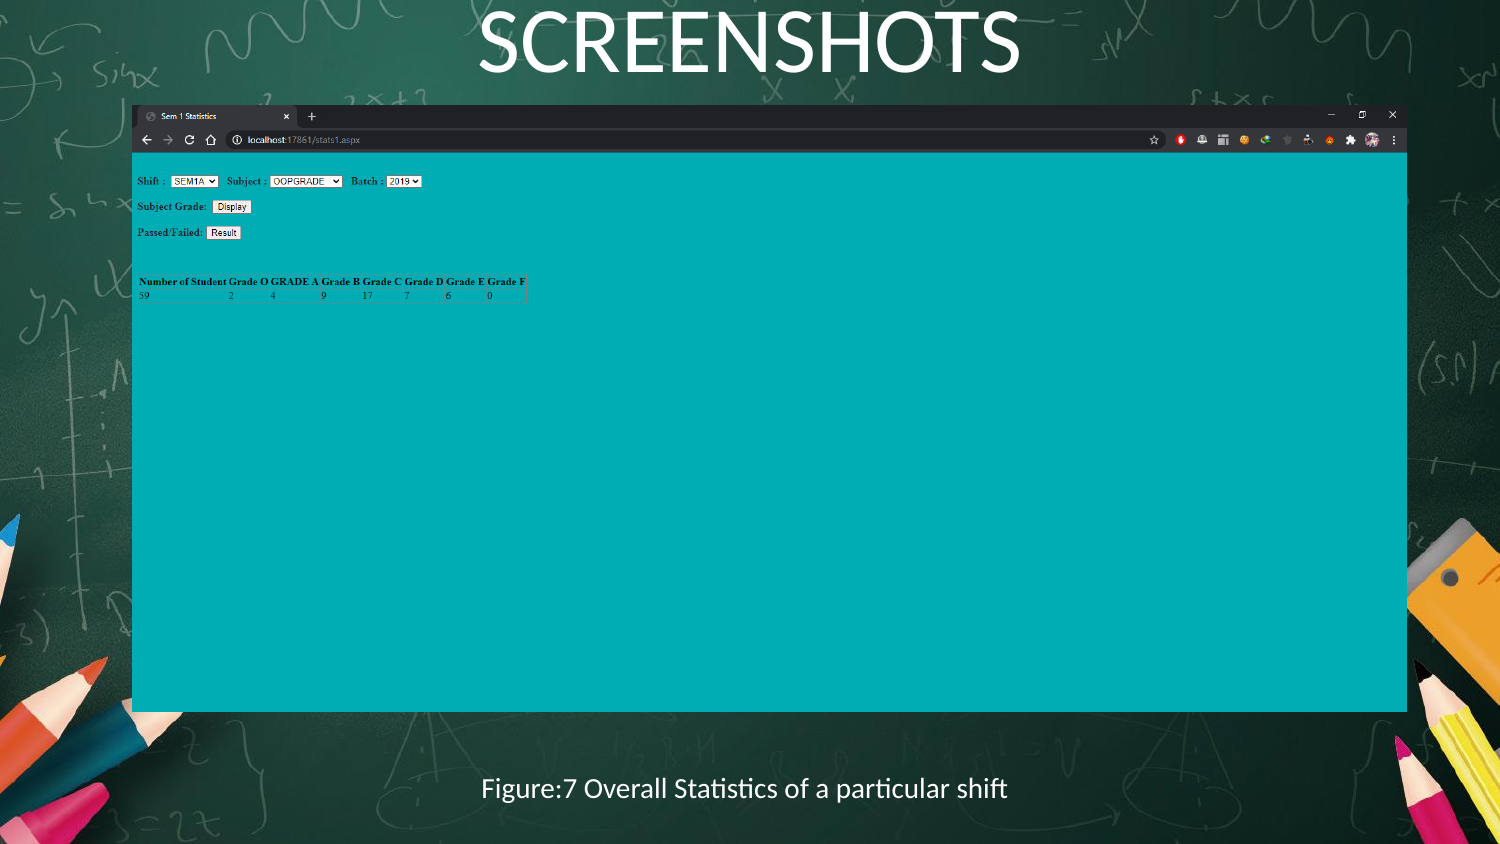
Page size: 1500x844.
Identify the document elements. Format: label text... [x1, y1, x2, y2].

picture [0, 0, 1500, 844]
text_box Figure:7 Overall Statistics of a particular shift [418, 754, 1072, 829]
title SCREENSHOTS [187, 11, 1313, 99]
